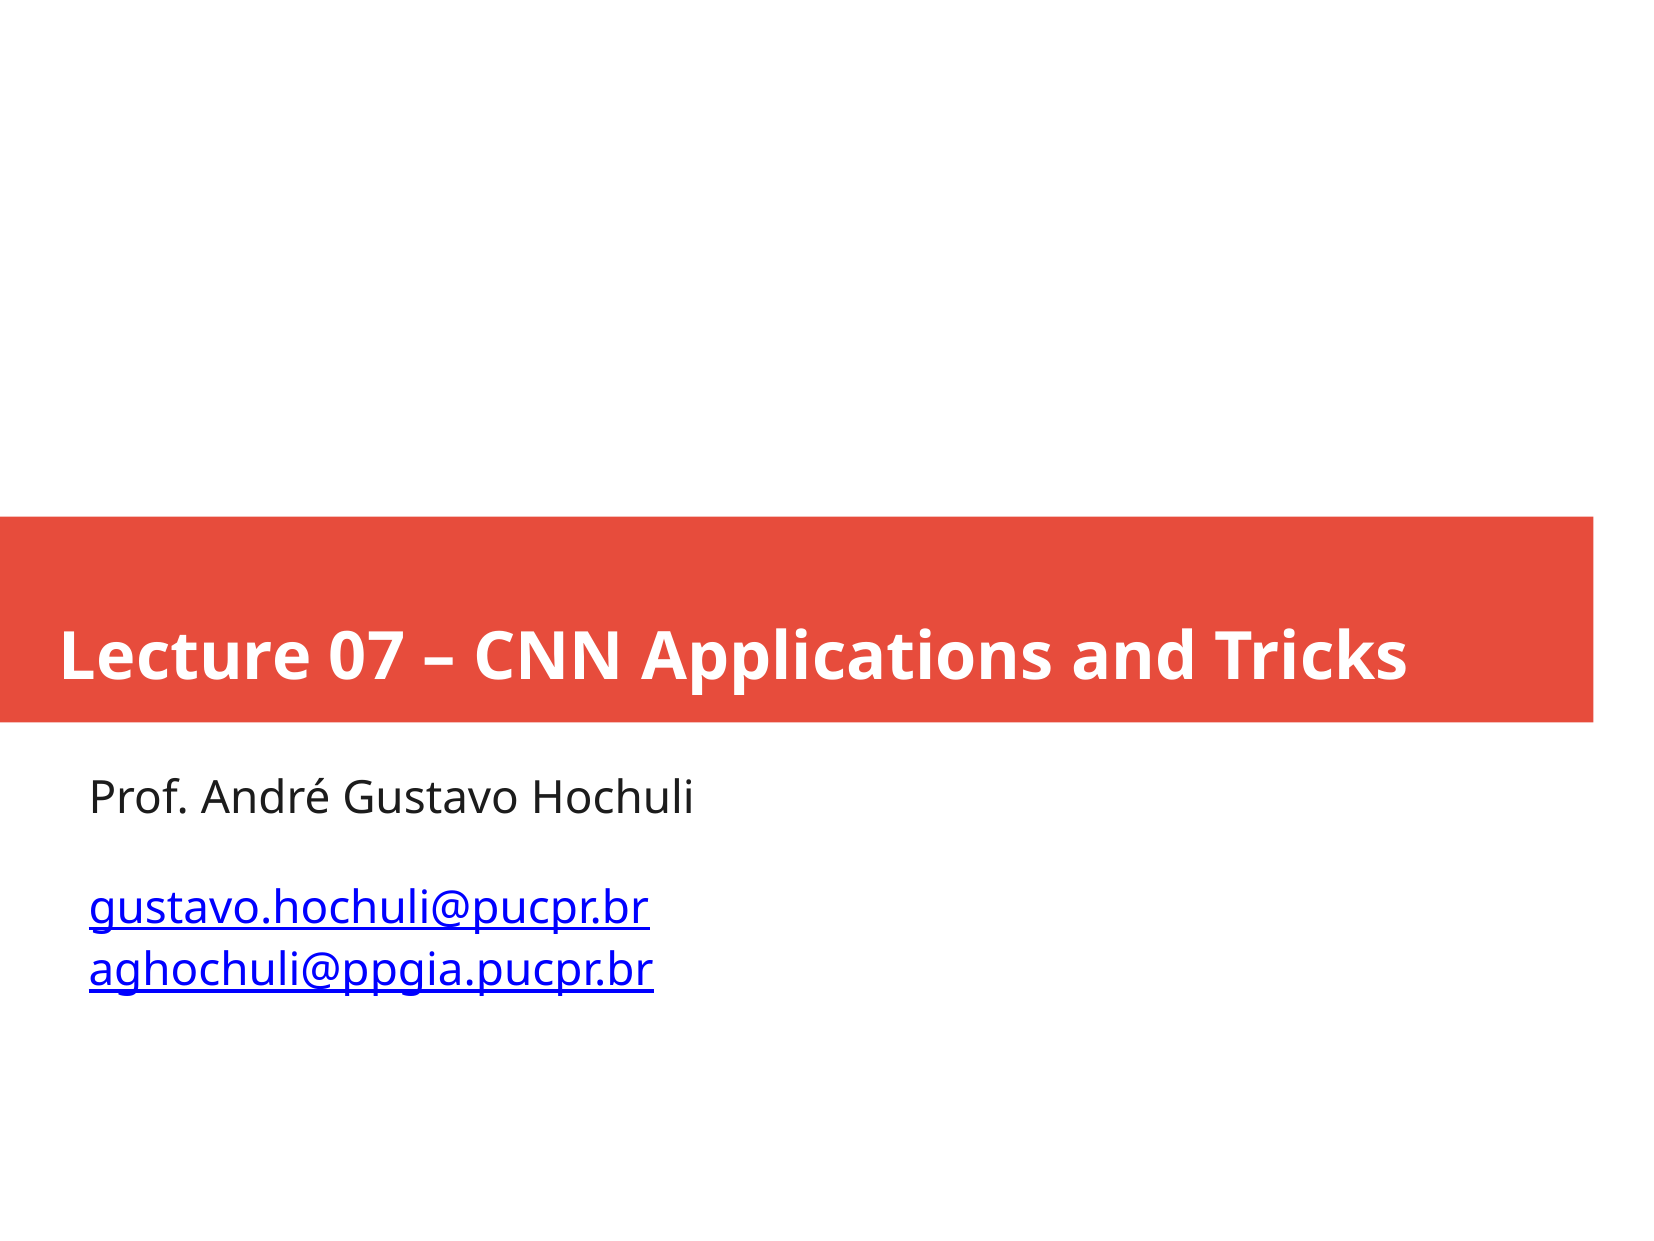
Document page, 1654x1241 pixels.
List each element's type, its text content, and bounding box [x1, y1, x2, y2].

text_box Prof. André Gustavo Hochuli gustavo.hochuli@pucpr.br aghochuli@ppgia.pucpr.br [88, 767, 1594, 1181]
text_box Lecture 07 – CNN Applications and Tricks [58, 546, 1594, 693]
